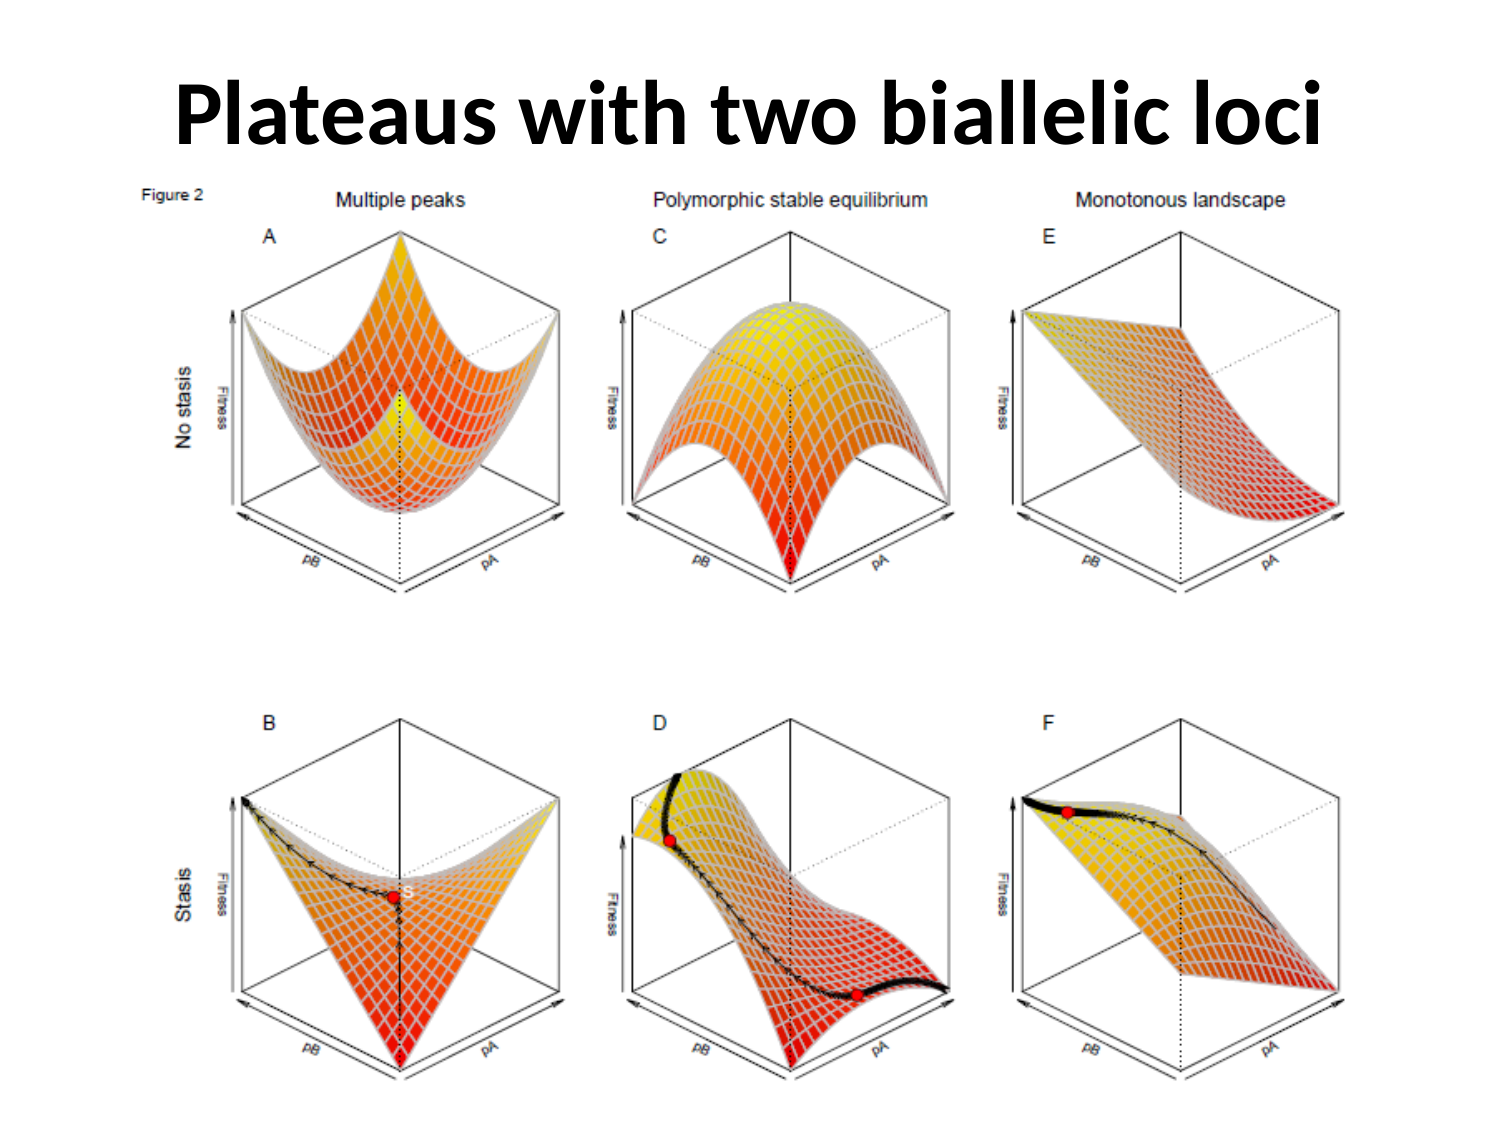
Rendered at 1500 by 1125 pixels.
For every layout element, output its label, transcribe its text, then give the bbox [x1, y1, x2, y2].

picture [135, 184, 1348, 1095]
text_box Plateaus with two biallelic loci [74, 45, 1425, 233]
